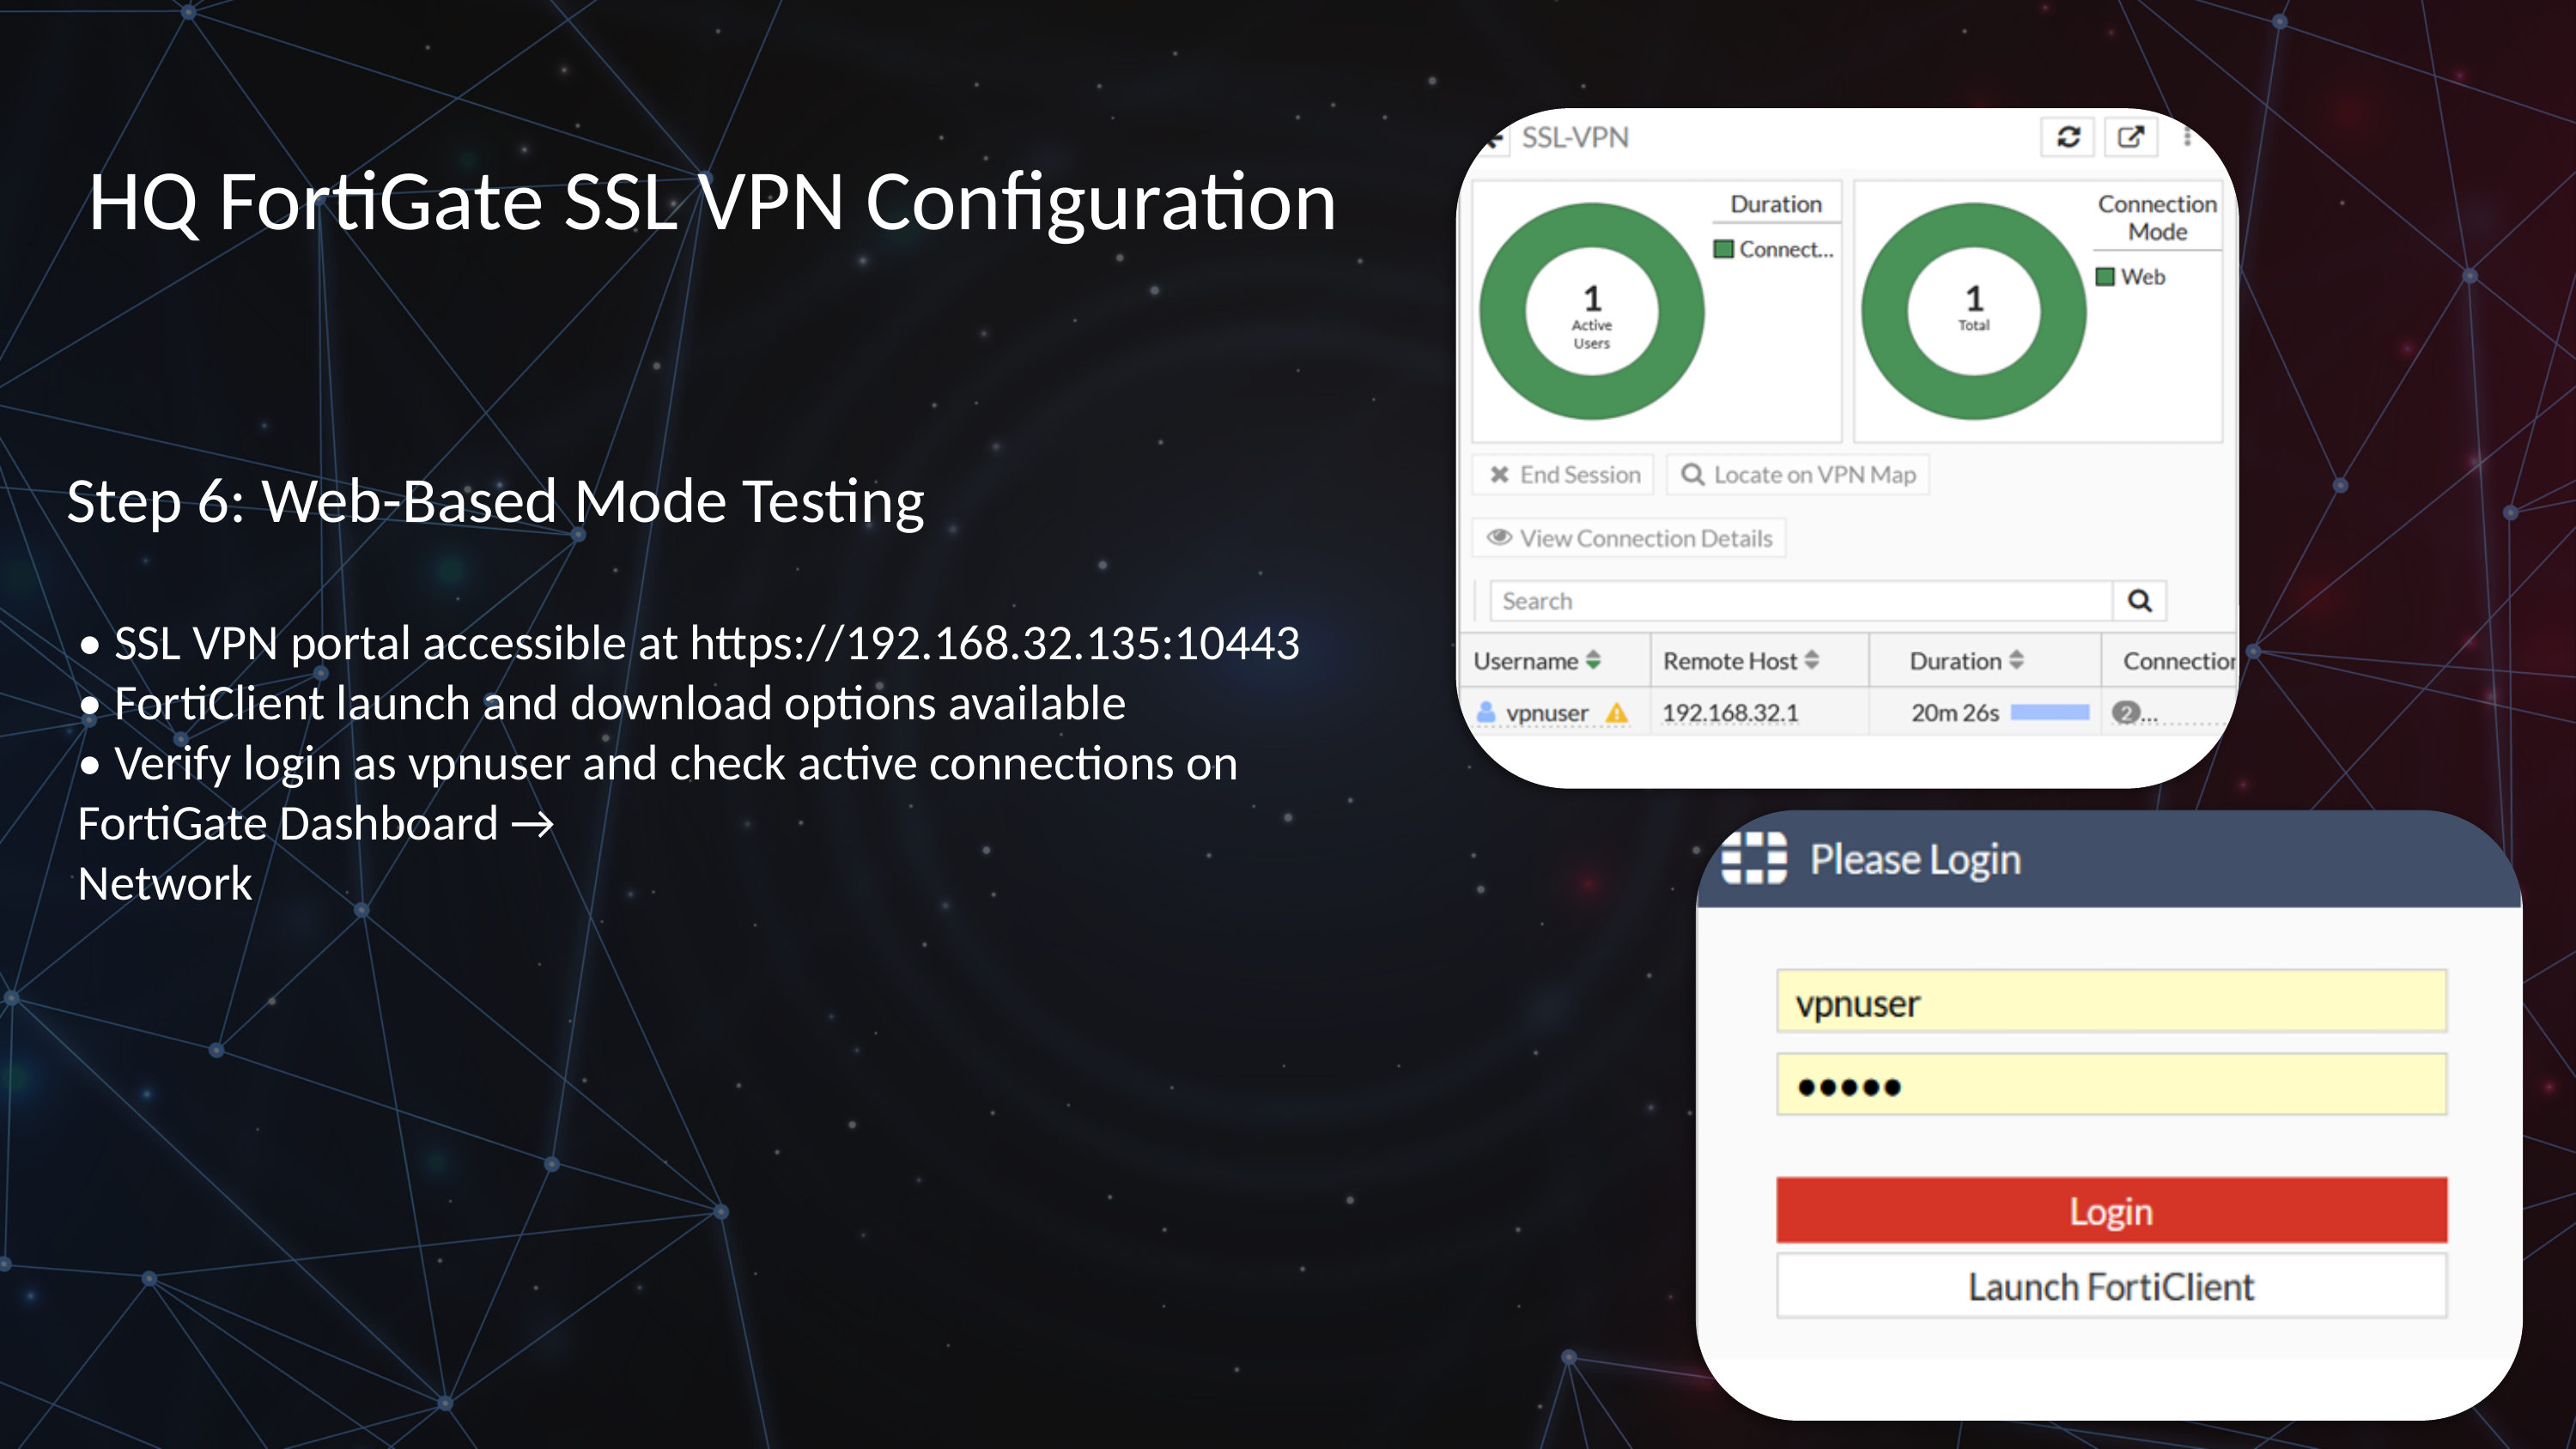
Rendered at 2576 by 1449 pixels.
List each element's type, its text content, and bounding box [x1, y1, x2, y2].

text_box [144, 543, 1340, 603]
text_box Step 6: Web-Based Mode Testing [53, 452, 1342, 543]
text_box [144, 391, 1340, 452]
text_box • SSL VPN portal accessible at https://192.168.32.135:10443 • FortiClient launch and download options available • Verify login as vpnuser and check active connections on FortiGate Dashboard → Network [65, 603, 1331, 917]
text_box [0, 0, 2576, 1449]
text_box HQ FortiGate SSL VPN Configuration [75, 136, 1451, 253]
picture [1695, 809, 2524, 1422]
picture [1455, 107, 2239, 789]
